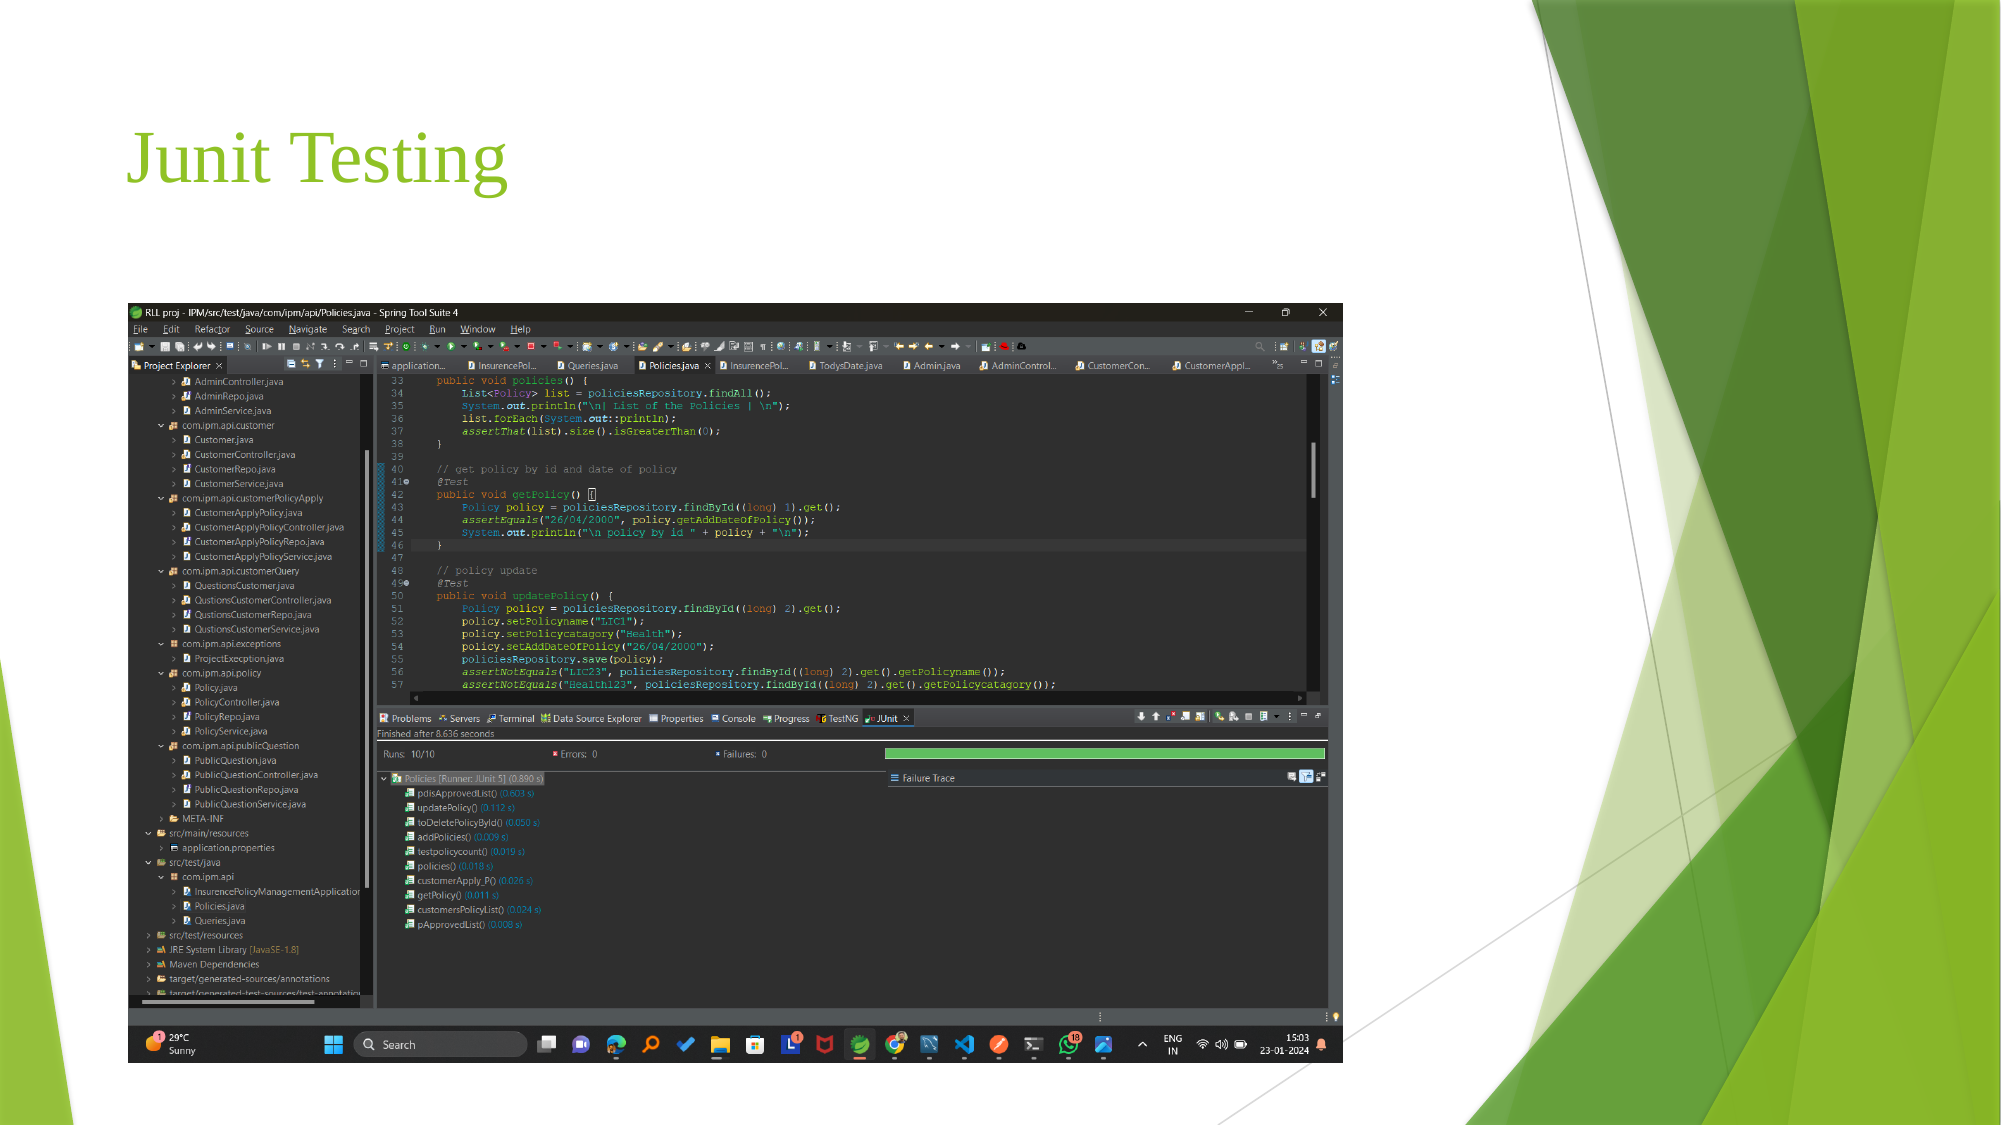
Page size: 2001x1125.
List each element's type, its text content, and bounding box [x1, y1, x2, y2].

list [127, 303, 1344, 1064]
title Junit Testing [111, 99, 1522, 317]
